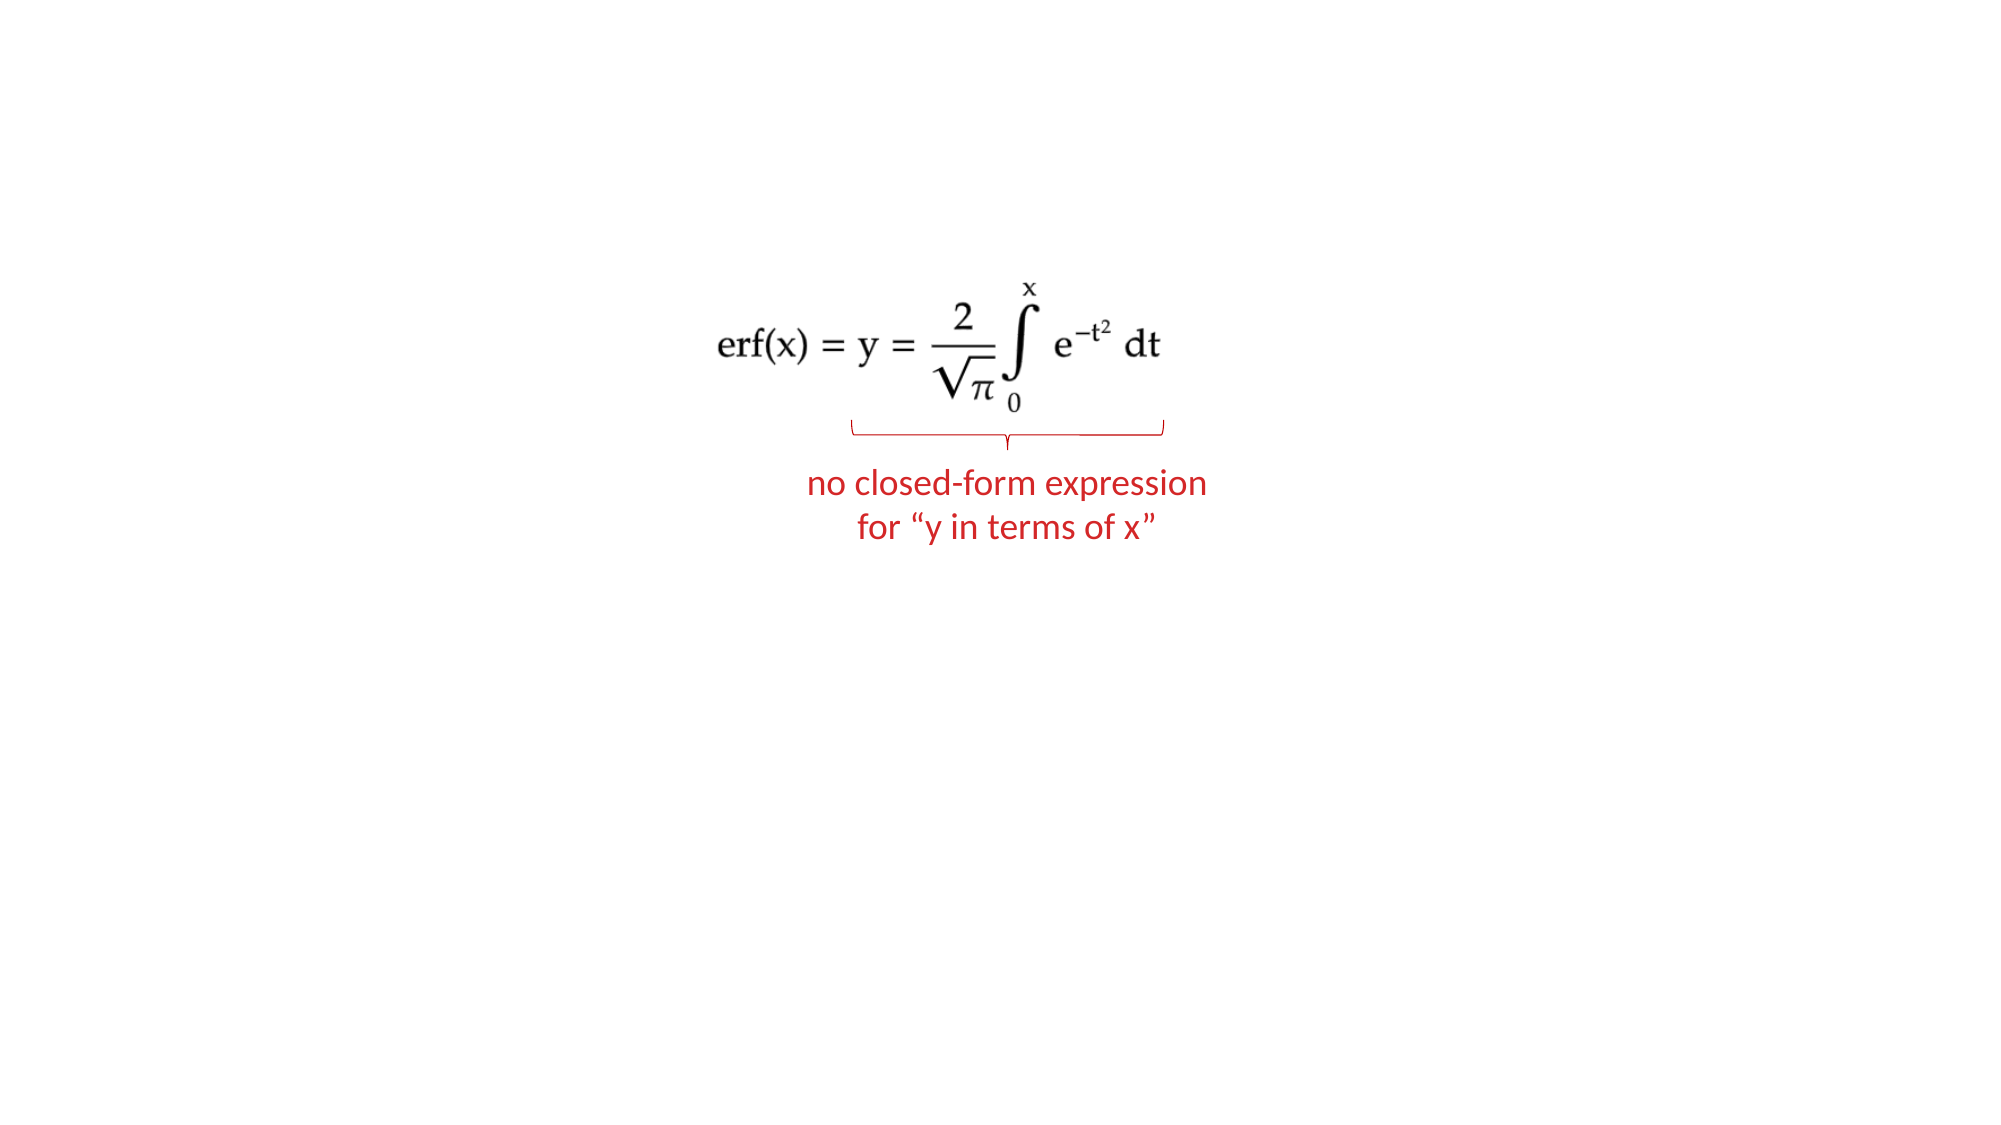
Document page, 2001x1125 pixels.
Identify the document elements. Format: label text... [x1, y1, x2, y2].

text_box no closed-form expression for “y in terms of x” [791, 449, 1224, 555]
text_box [850, 419, 1165, 449]
picture [713, 264, 1164, 420]
